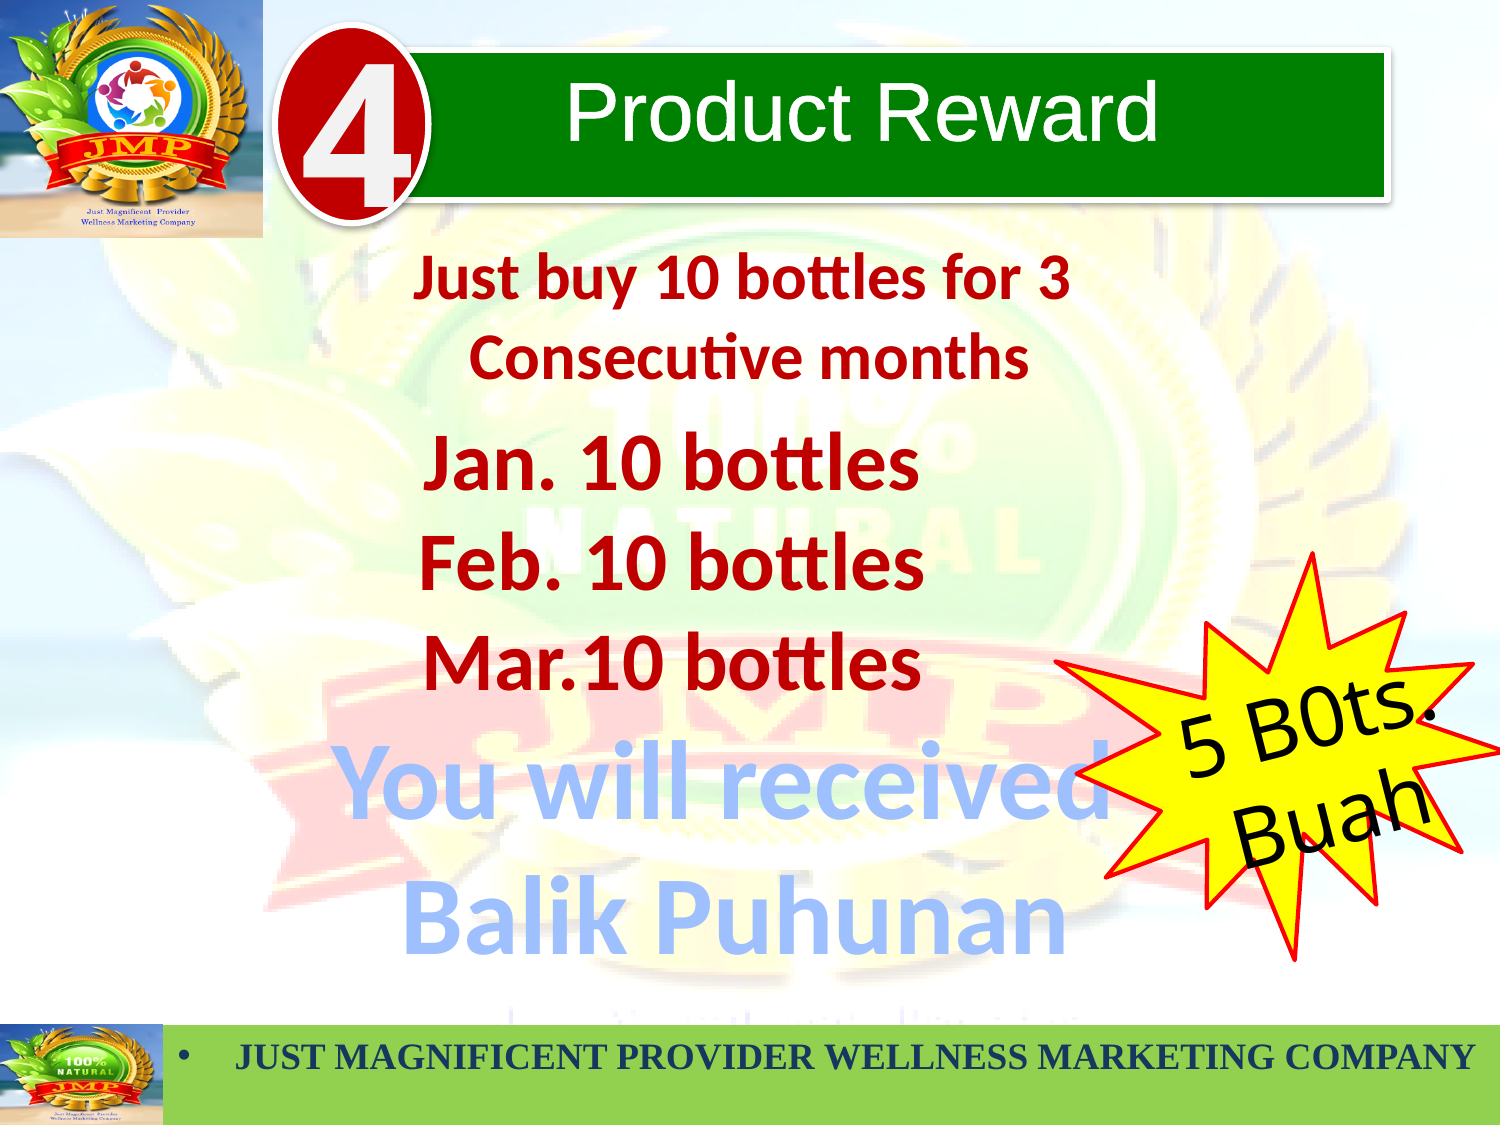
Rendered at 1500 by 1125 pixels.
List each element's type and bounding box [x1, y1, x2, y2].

text_box [1081, 561, 1500, 971]
picture [0, 0, 1500, 1125]
text_box [274, 0, 441, 276]
